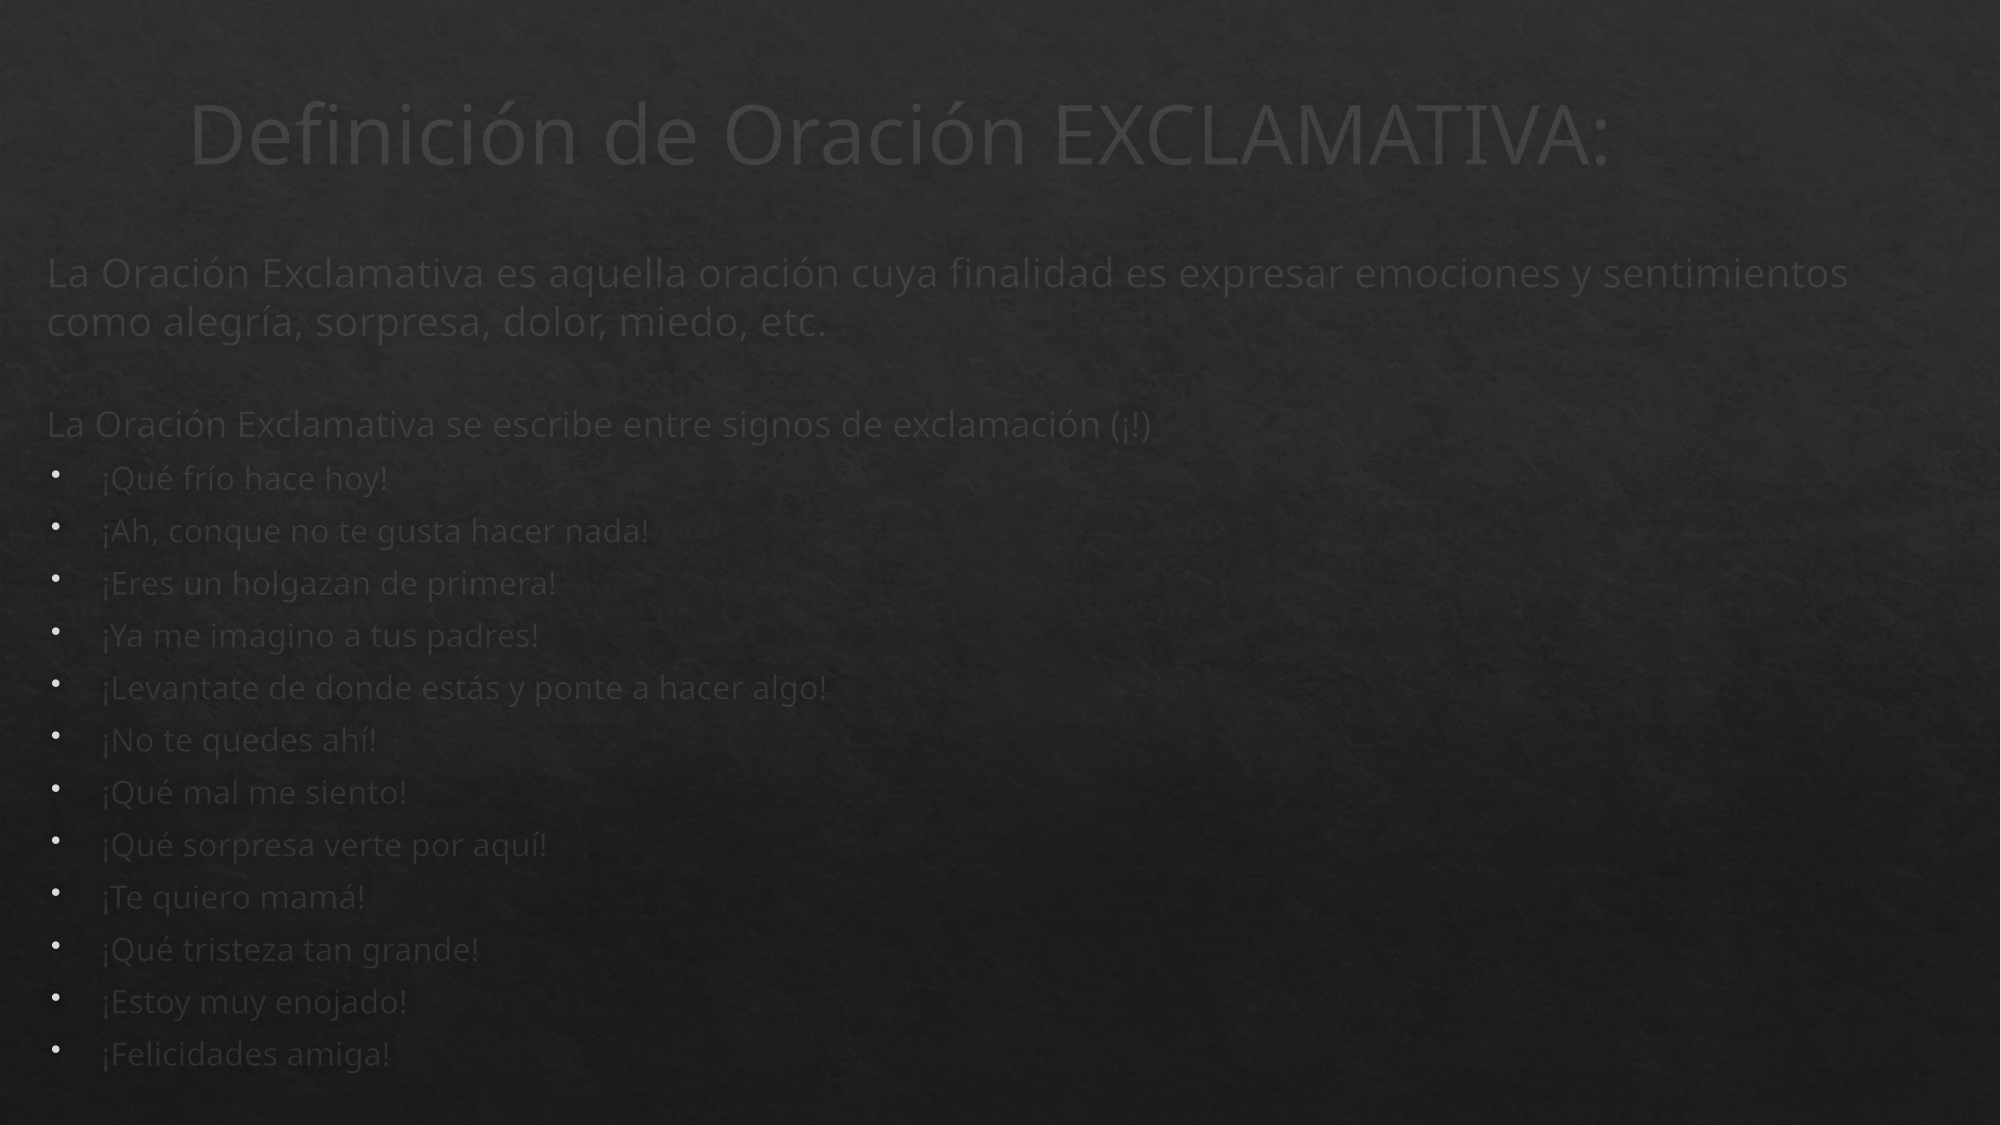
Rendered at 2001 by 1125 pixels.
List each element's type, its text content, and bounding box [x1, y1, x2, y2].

title Definición de Oración EXCLAMATIVA: [87, 24, 1713, 235]
list La Oración Exclamativa es aquella oración cuya finalidad es expresar emociones y sentimientos como alegría, sorpresa, dolor, miedo, etc. La Oración Exclamativa se escribe entre signos de exclamación (¡!) ¡Qué frío hace hoy! ¡Ah, conque no te gusta hacer nada! ¡Eres un holgazan de primera! ¡Ya me imagino a tus padres! ¡Levantate de donde estás y ponte a hacer algo! ¡No te quedes ahí! ¡Qué mal me siento! ¡Qué sorpresa verte por aquí! ¡Te quiero mamá! ¡Qué tristeza tan grande! ¡Estoy muy enojado! ¡Felicidades amiga! [31, 239, 1946, 1094]
